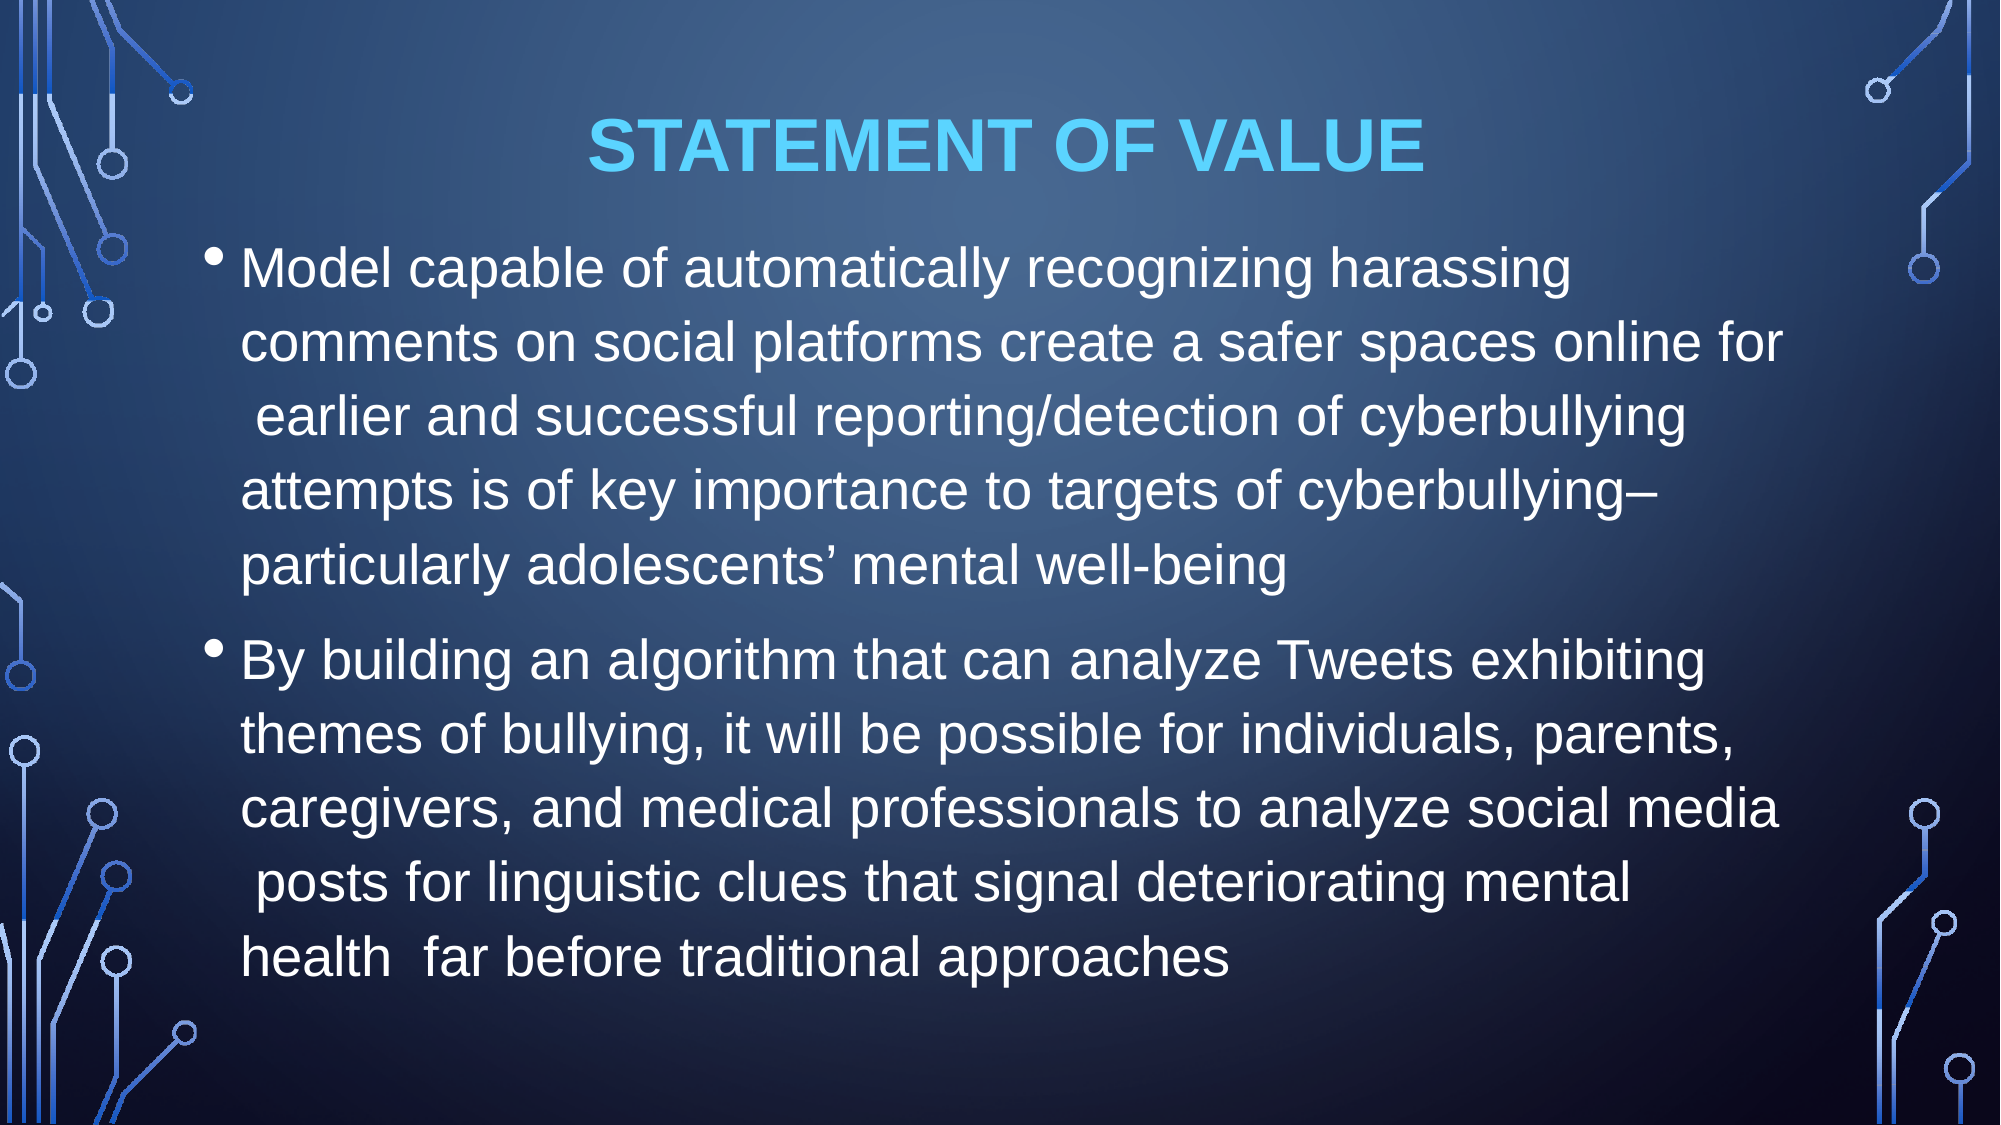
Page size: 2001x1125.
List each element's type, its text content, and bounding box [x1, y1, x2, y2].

picture [0, 0, 2000, 1125]
title STATEMENT OF VALUE [585, 94, 1447, 222]
text_box Model capable of automatically recognizing harassing comments on social platforms create a safer spaces online for earlier and successful reporting/detection of cyberbullying attempts is of key importance to targets of cyberbullying– particularly adolescents’ mental well-being By building an algorithm that can analyze Tweets exhibiting themes of bullying, it will be possible for individuals, parents, caregivers, and medical professionals to analyze social media posts for linguistic clues that signal deteriorating mental health far before traditional approaches [200, 222, 1789, 988]
